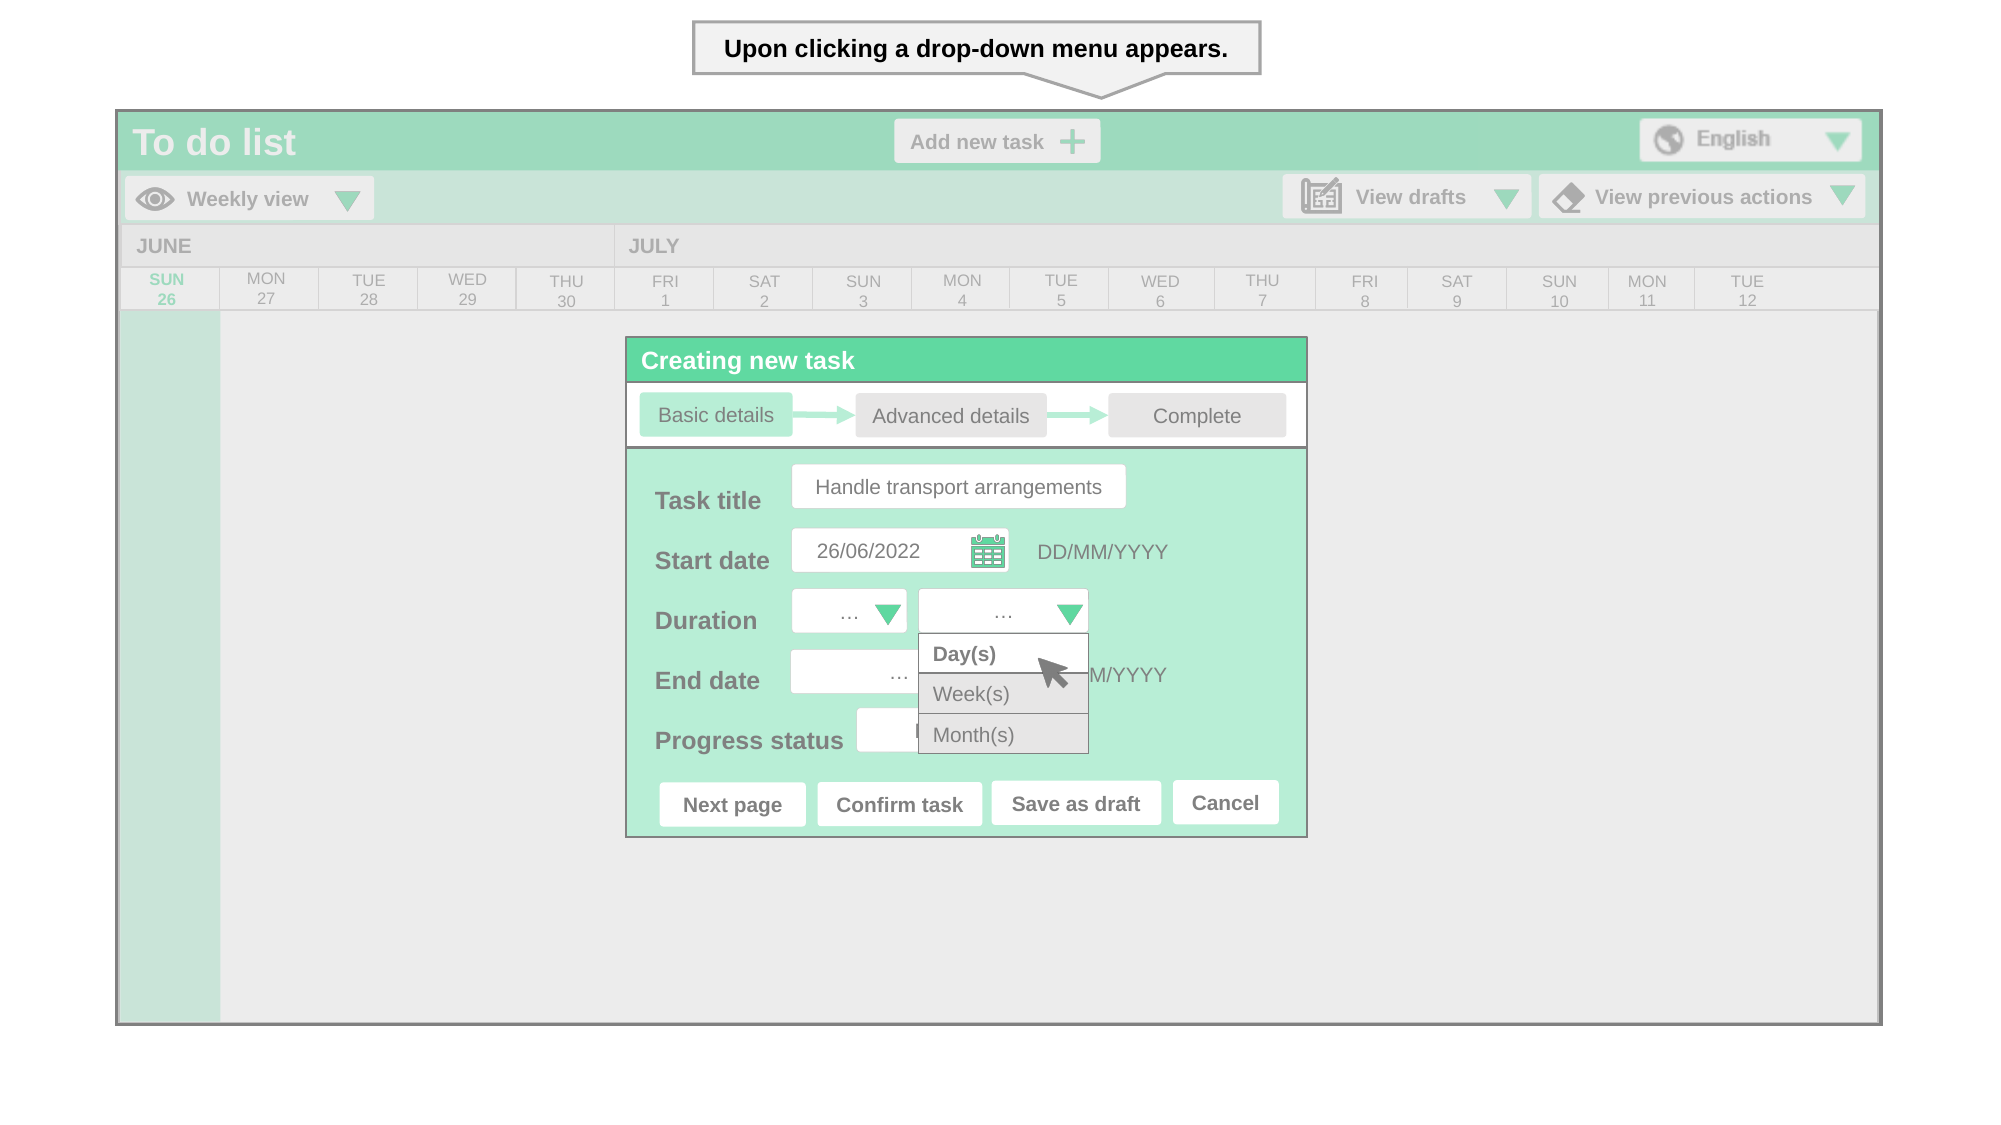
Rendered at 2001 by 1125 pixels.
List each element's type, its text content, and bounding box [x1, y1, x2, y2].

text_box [116, 110, 1881, 1025]
picture [1477, 113, 1872, 170]
text_box Upon clicking a drop-down menu appears. [692, 20, 1261, 100]
